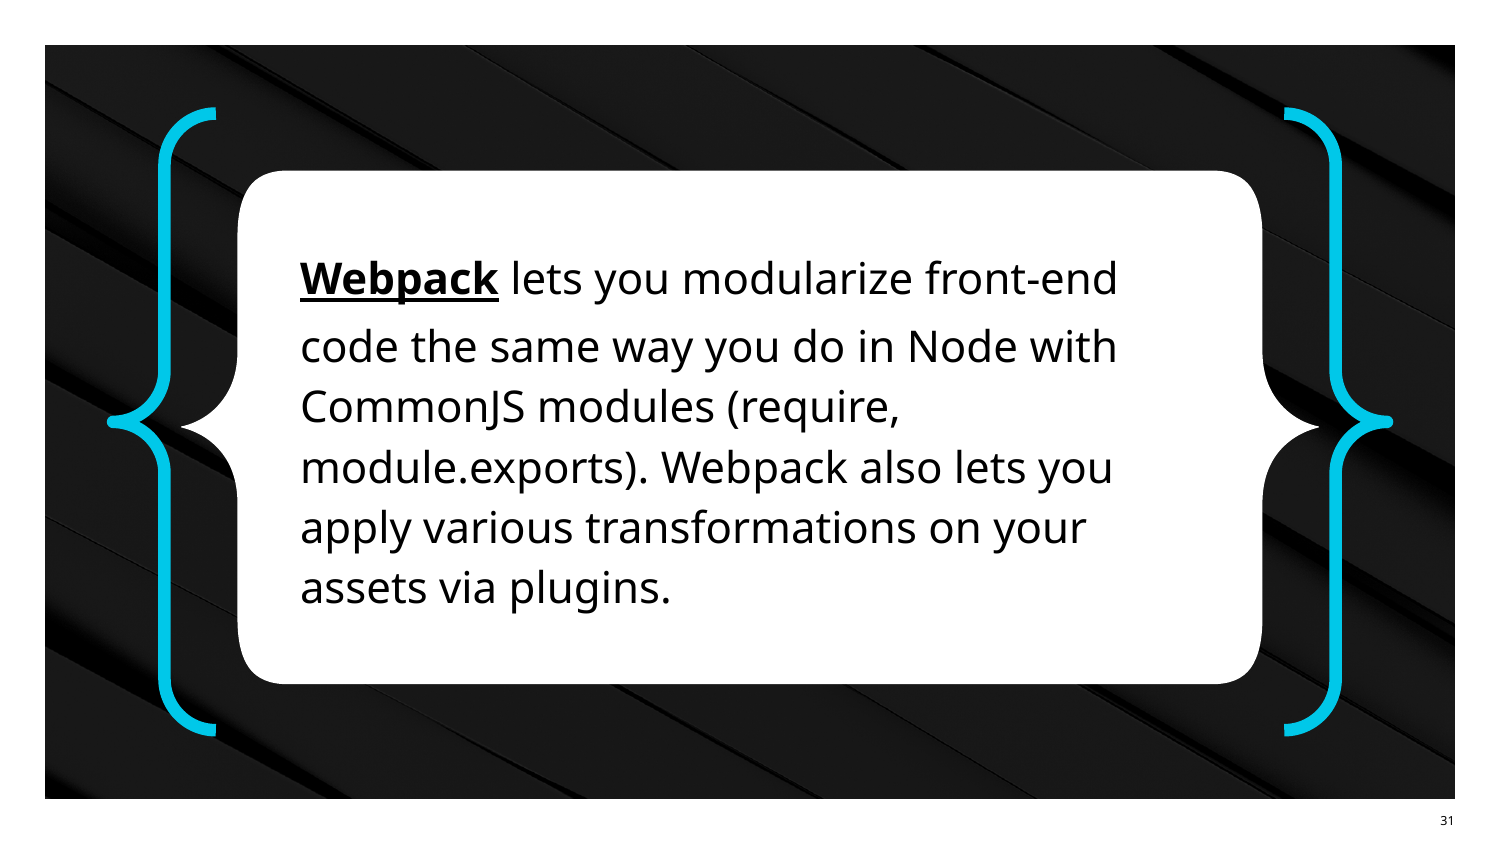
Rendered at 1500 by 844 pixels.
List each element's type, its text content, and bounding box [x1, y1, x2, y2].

picture [45, 45, 1455, 170]
picture [45, 685, 1455, 799]
subtitle Webpack lets you modularize front-end code the same way you do in Node with CommonJS modules (require, module.exports). Webpack also lets you apply various transformations on your assets via plugins. [0, 170, 1500, 685]
